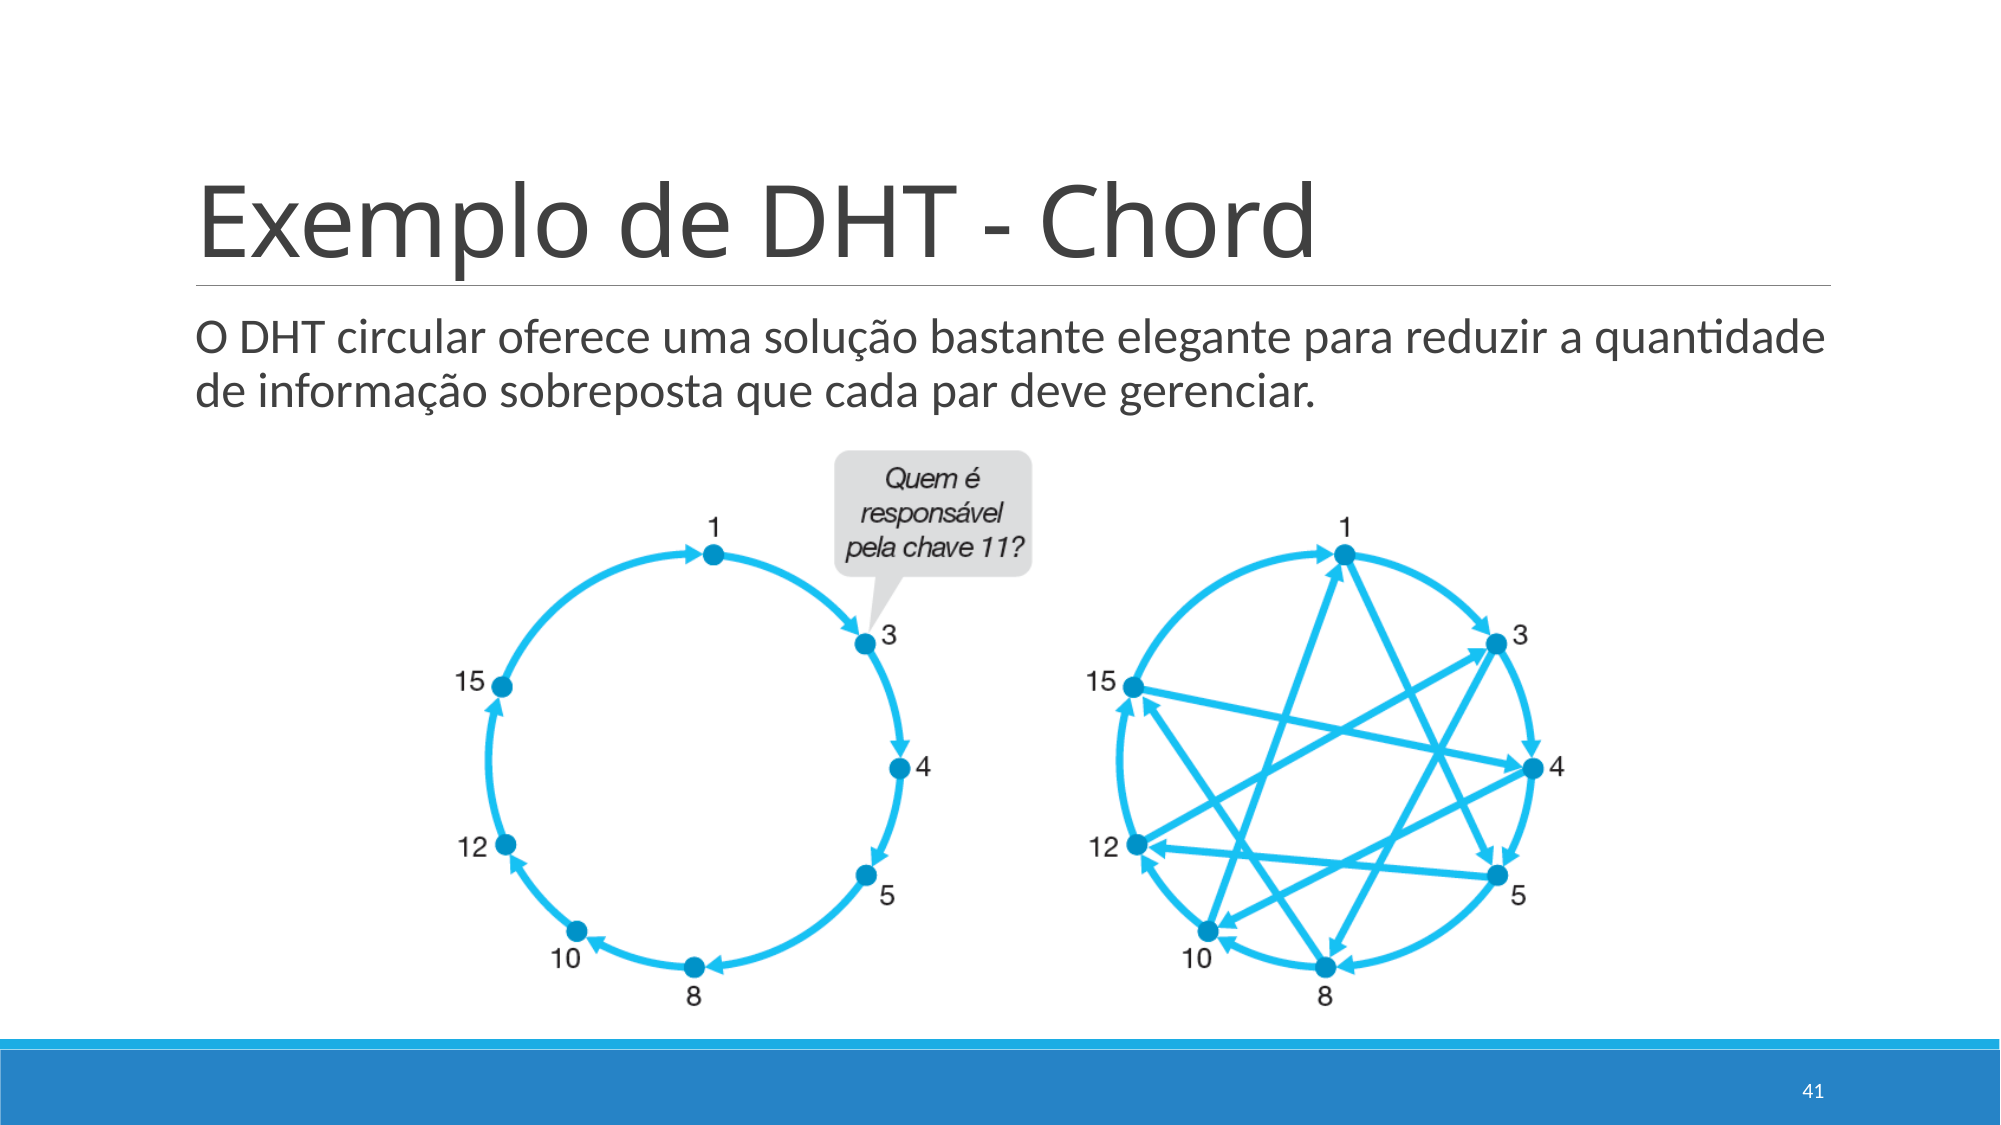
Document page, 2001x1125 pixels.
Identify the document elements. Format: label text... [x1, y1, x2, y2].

slide_number 41 [1624, 1059, 1840, 1120]
list O DHT circular oferece uma solução bastante elegante para reduzir a quantidade de informação sobreposta que cada par deve gerenciar. [180, 302, 1830, 963]
title Exemplo de DHT - Chord [180, 47, 1830, 285]
picture [436, 441, 1574, 1012]
